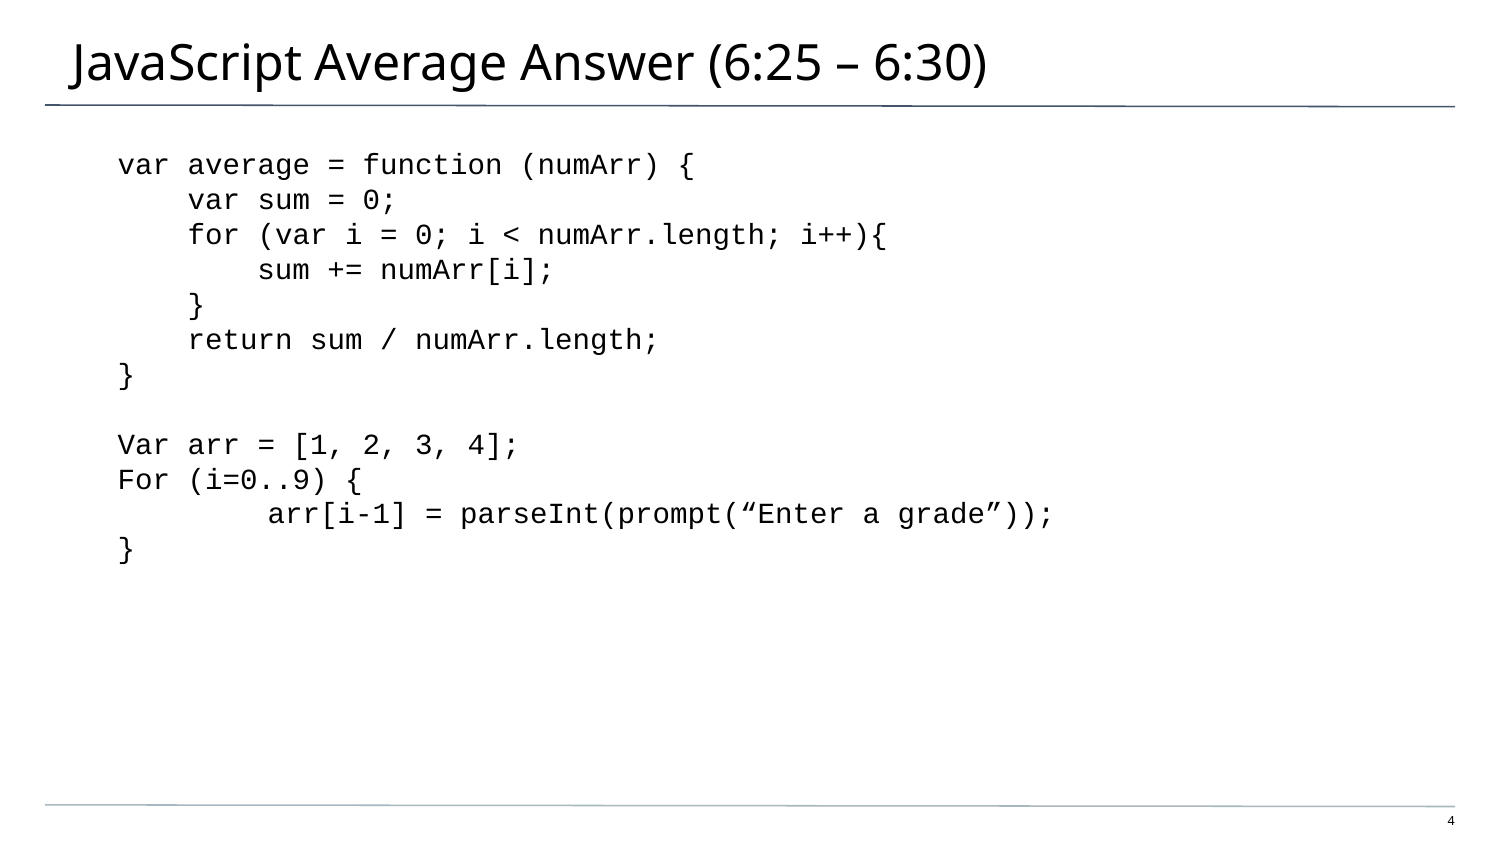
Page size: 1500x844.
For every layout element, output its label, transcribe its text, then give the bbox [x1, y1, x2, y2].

title JavaScript Average Answer (6:25 – 6:30) [0, 0, 1500, 88]
text_box var average = function (numArr) { var sum = 0; for (var i = 0; i < numArr.length; i++){ sum += numArr[i]; } return sum / numArr.length; } Var arr = [1, 2, 3, 4]; For (i=0..9) { arr[i-1] = parseInt(prompt(“Enter a grade”)); } [102, 137, 1070, 573]
